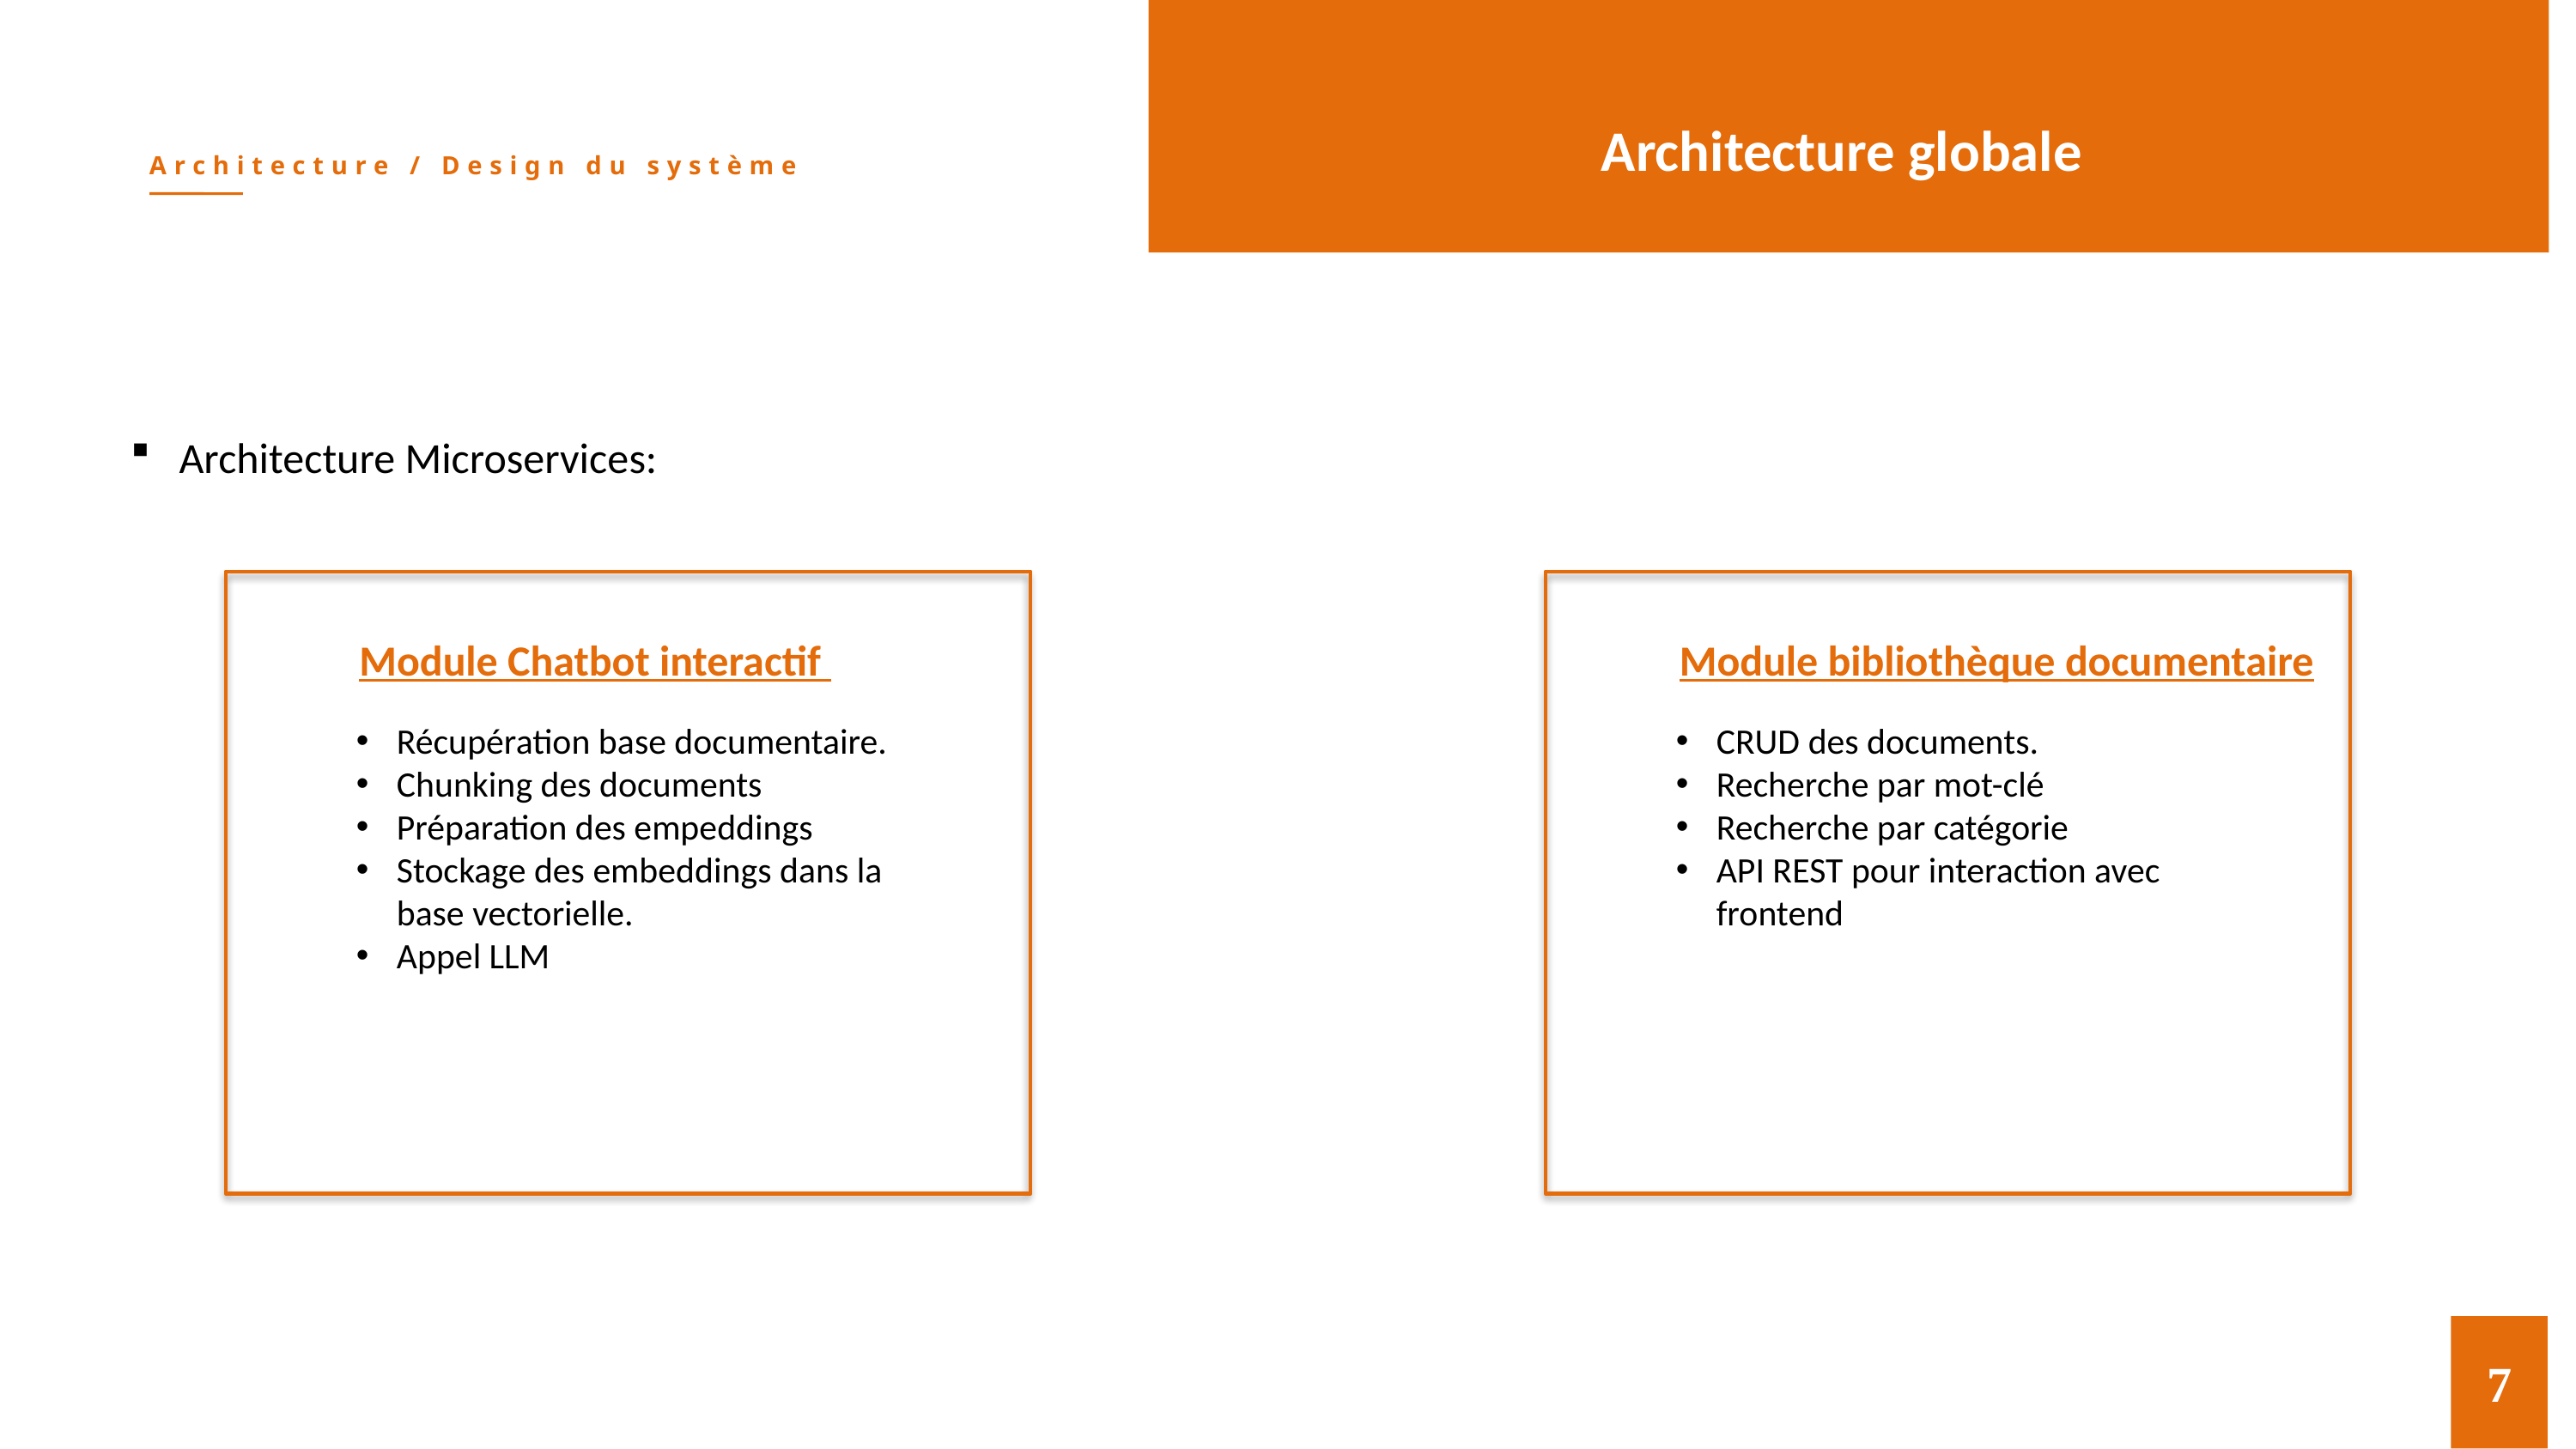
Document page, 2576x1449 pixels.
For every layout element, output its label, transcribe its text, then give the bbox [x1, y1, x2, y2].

text_box Module Chatbot interactif [346, 627, 844, 691]
text_box Architecture globale [1893, 107, 2308, 190]
text_box Module bibliothèque documentaire [1667, 627, 2328, 691]
text_box Architecture / Design du système [149, 149, 922, 180]
text_box [224, 570, 1032, 1196]
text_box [1566, 0, 1890, 671]
text_box CRUD des documents. Recherche par mot-clé Recherche par catégorie API REST pour interaction avec frontend [1663, 712, 2250, 1022]
text_box [1544, 570, 2352, 1196]
text_box Récupération base documentaire. Chunking des documents Préparation des empeddings Stockage des embeddings dans la base vectorielle. Appel LLM [343, 712, 931, 1022]
text_box 7 [2449, 1314, 2549, 1449]
text_box Architecture Microservices: [118, 423, 1406, 488]
